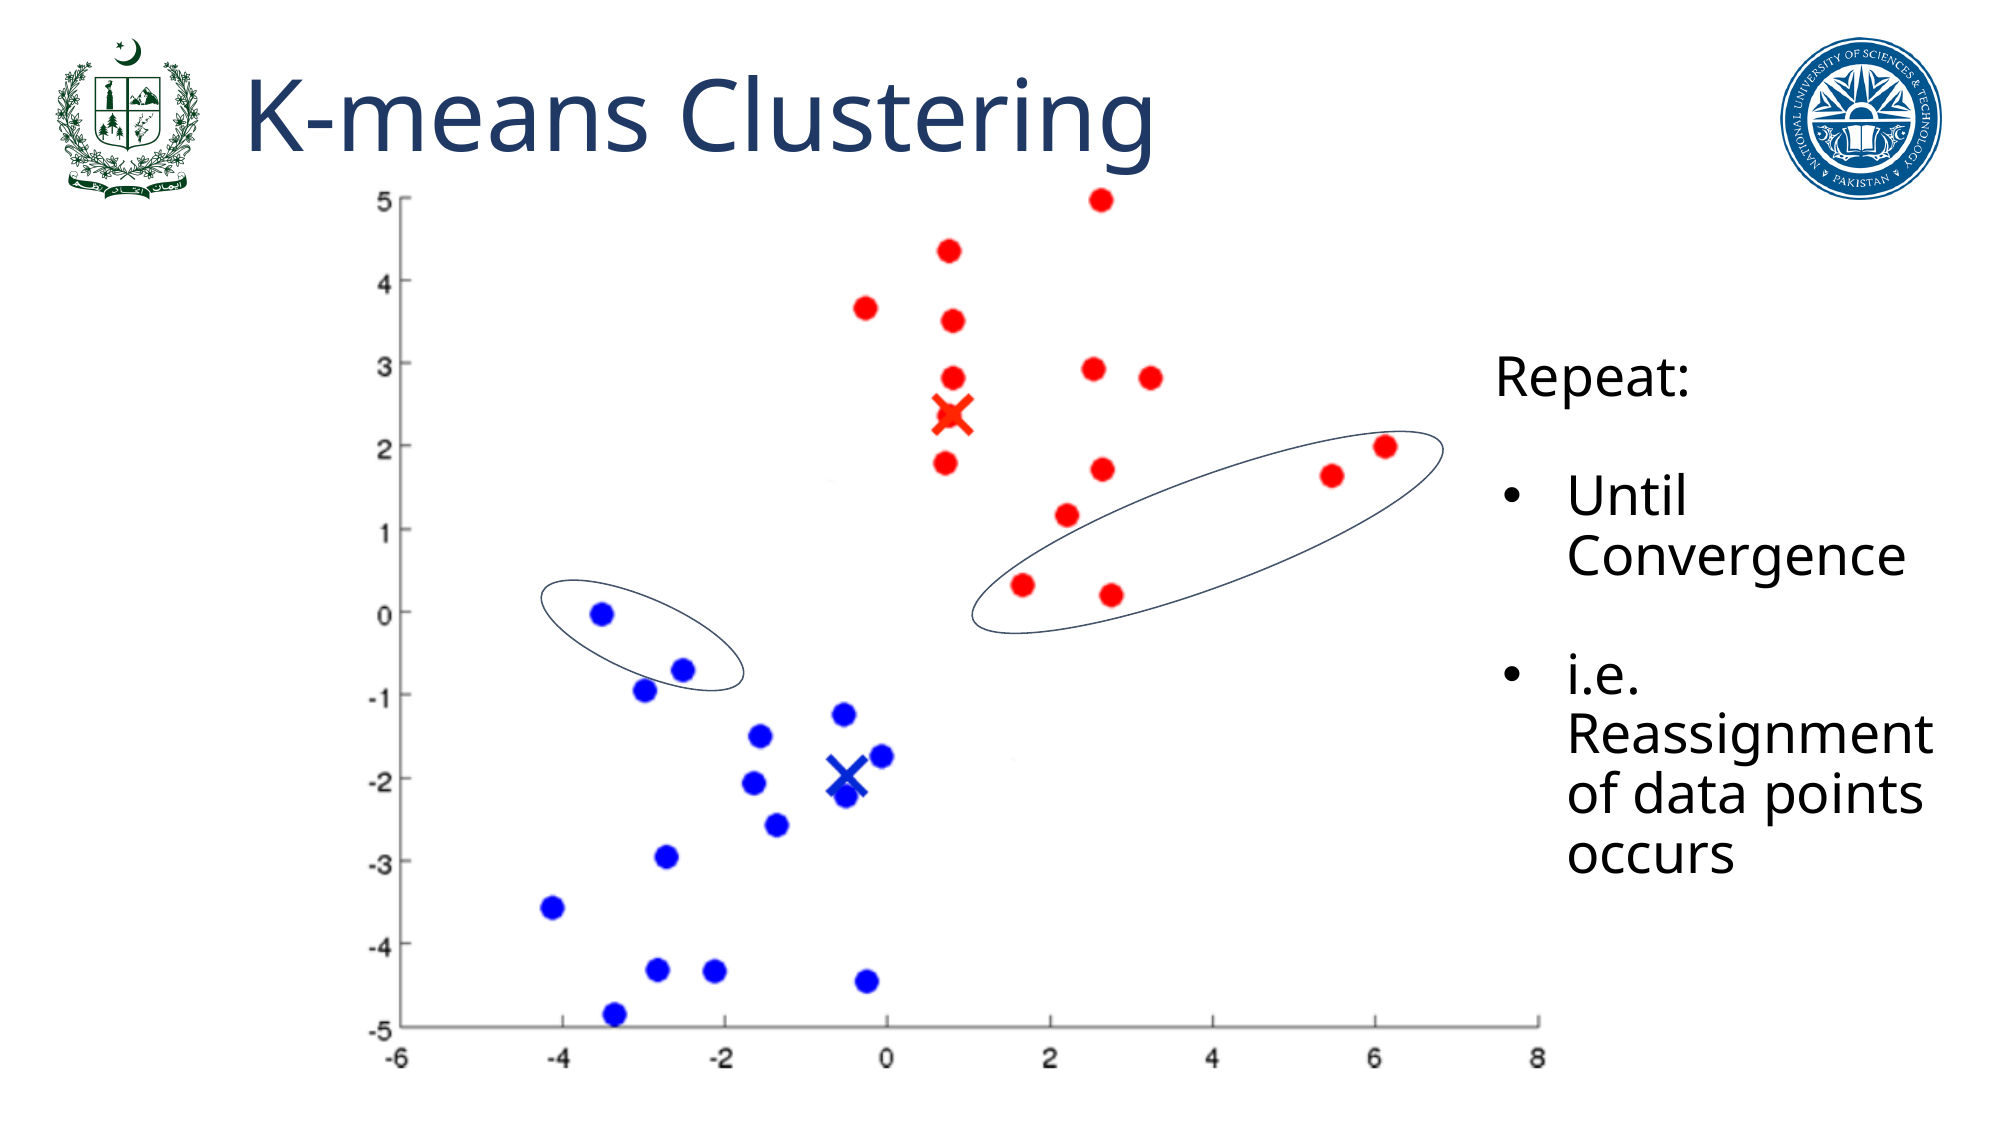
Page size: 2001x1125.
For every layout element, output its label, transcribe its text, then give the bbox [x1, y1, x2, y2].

title K-means Clustering [227, 9, 1753, 228]
picture [324, 177, 1605, 1090]
picture [1780, 37, 1942, 200]
list Repeat: Until Convergence i.e. Reassignment of data points occurs [1609, 340, 2000, 896]
picture [55, 38, 200, 200]
